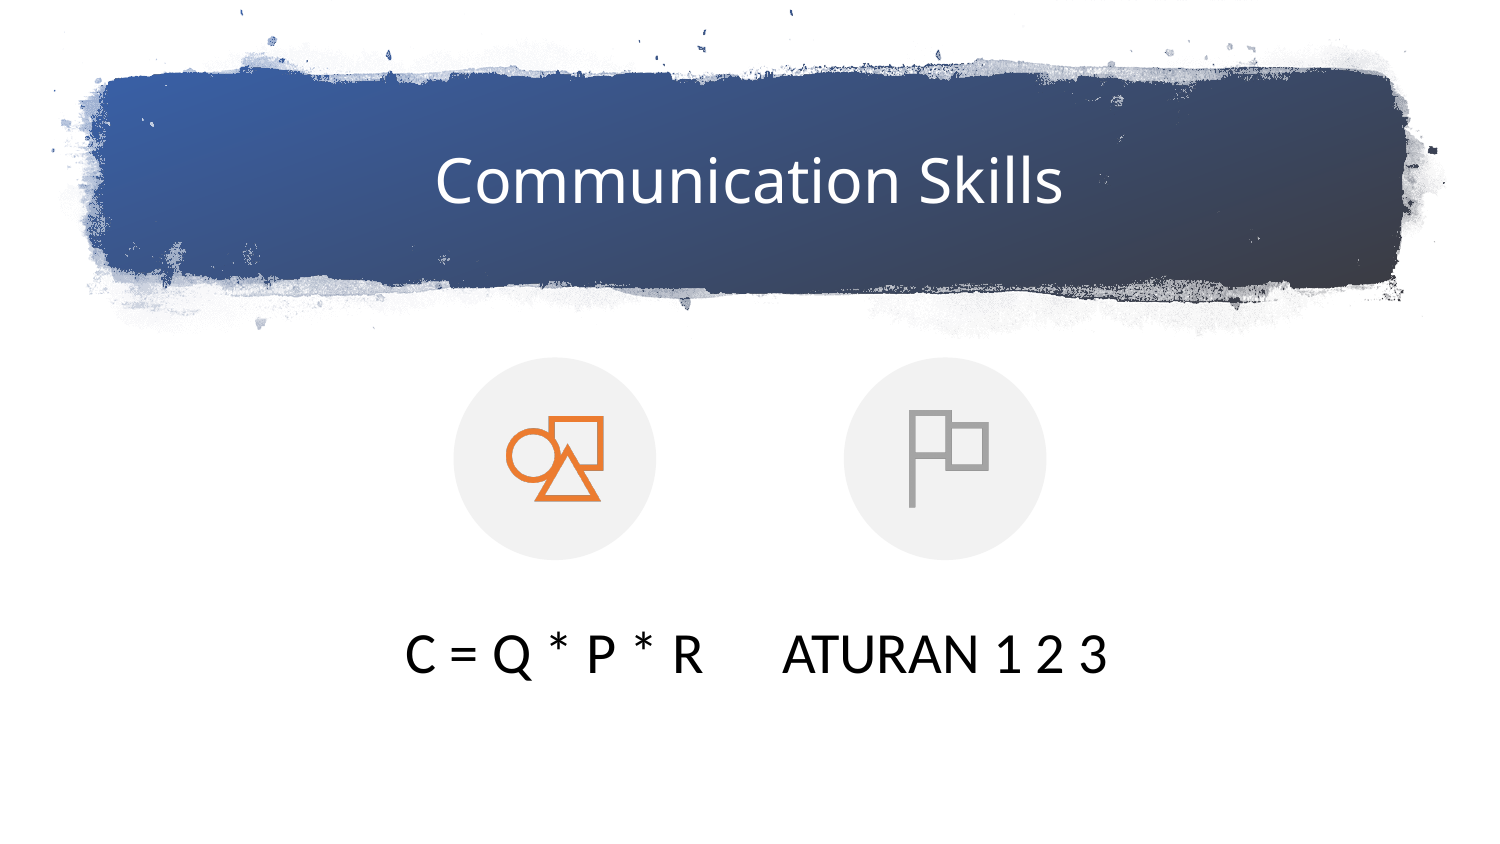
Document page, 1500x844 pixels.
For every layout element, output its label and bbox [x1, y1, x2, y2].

picture [0, 0, 1500, 844]
list [127, 356, 1373, 743]
